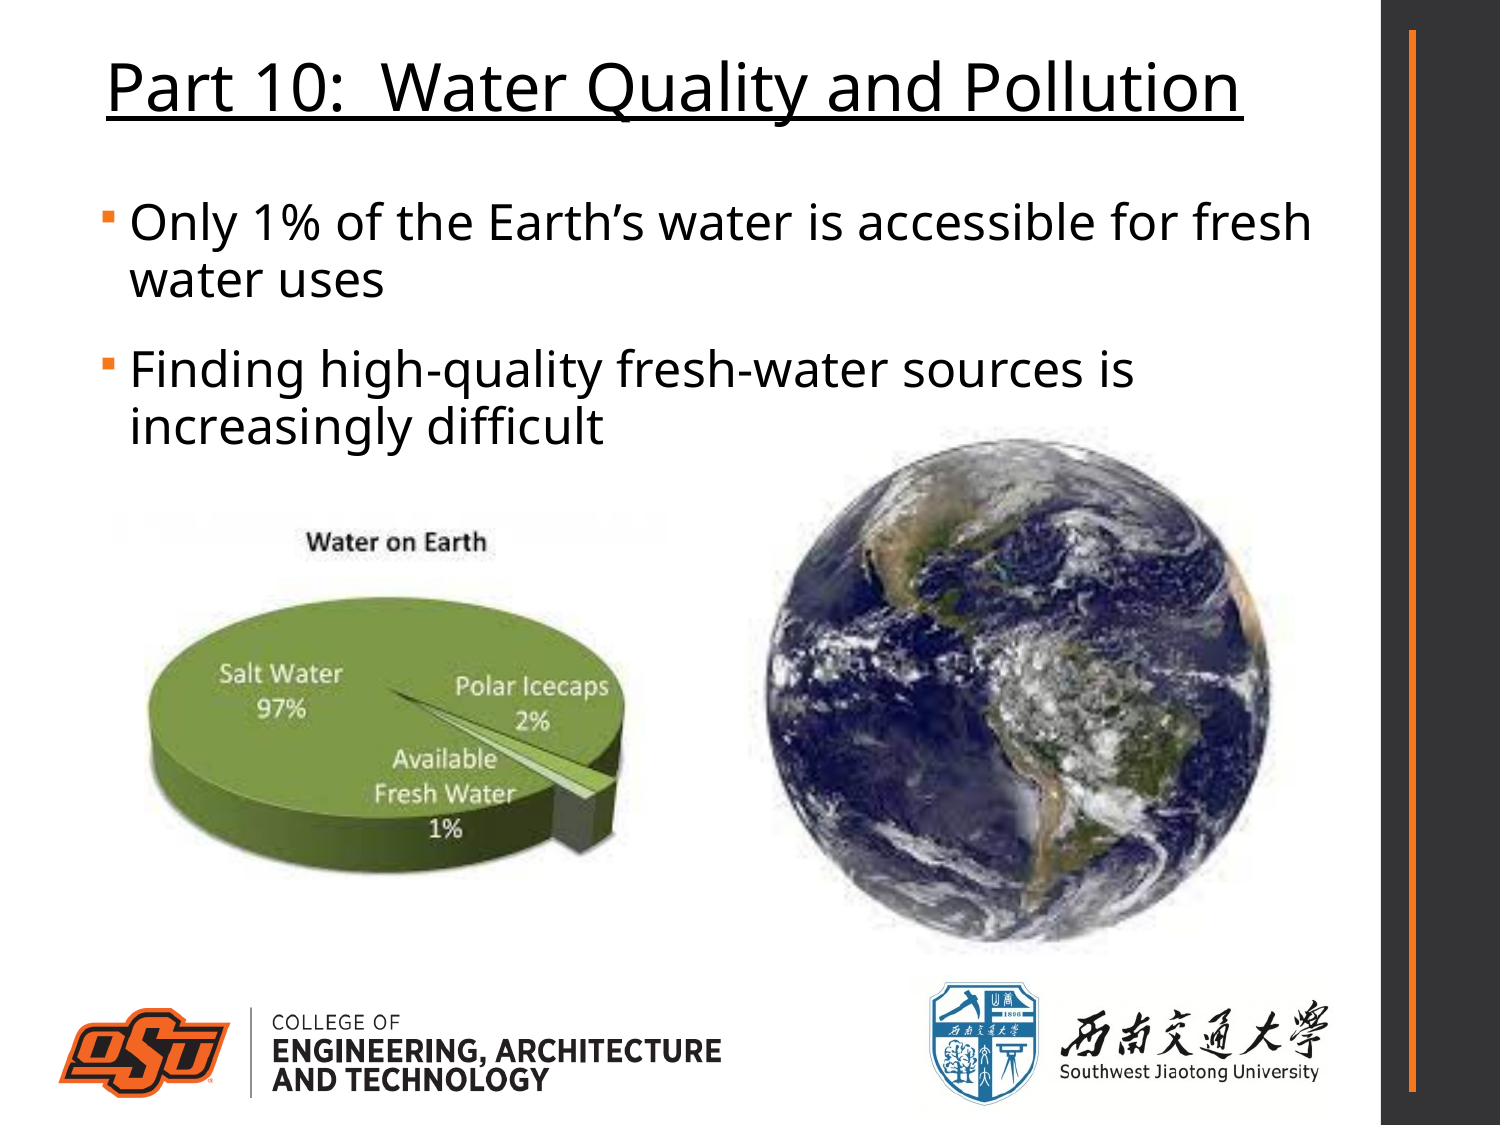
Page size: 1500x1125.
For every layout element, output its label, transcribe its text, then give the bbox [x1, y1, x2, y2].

picture [909, 974, 1335, 1113]
picture [744, 419, 1295, 957]
picture [49, 1000, 726, 1117]
list Only 1% of the Earth’s water is accessible for fresh water uses Finding high-quality fresh-water sources is increasingly difficult [84, 187, 1335, 882]
text_box Part 10: Water Quality and Pollution [90, 37, 1370, 265]
picture [112, 512, 667, 909]
